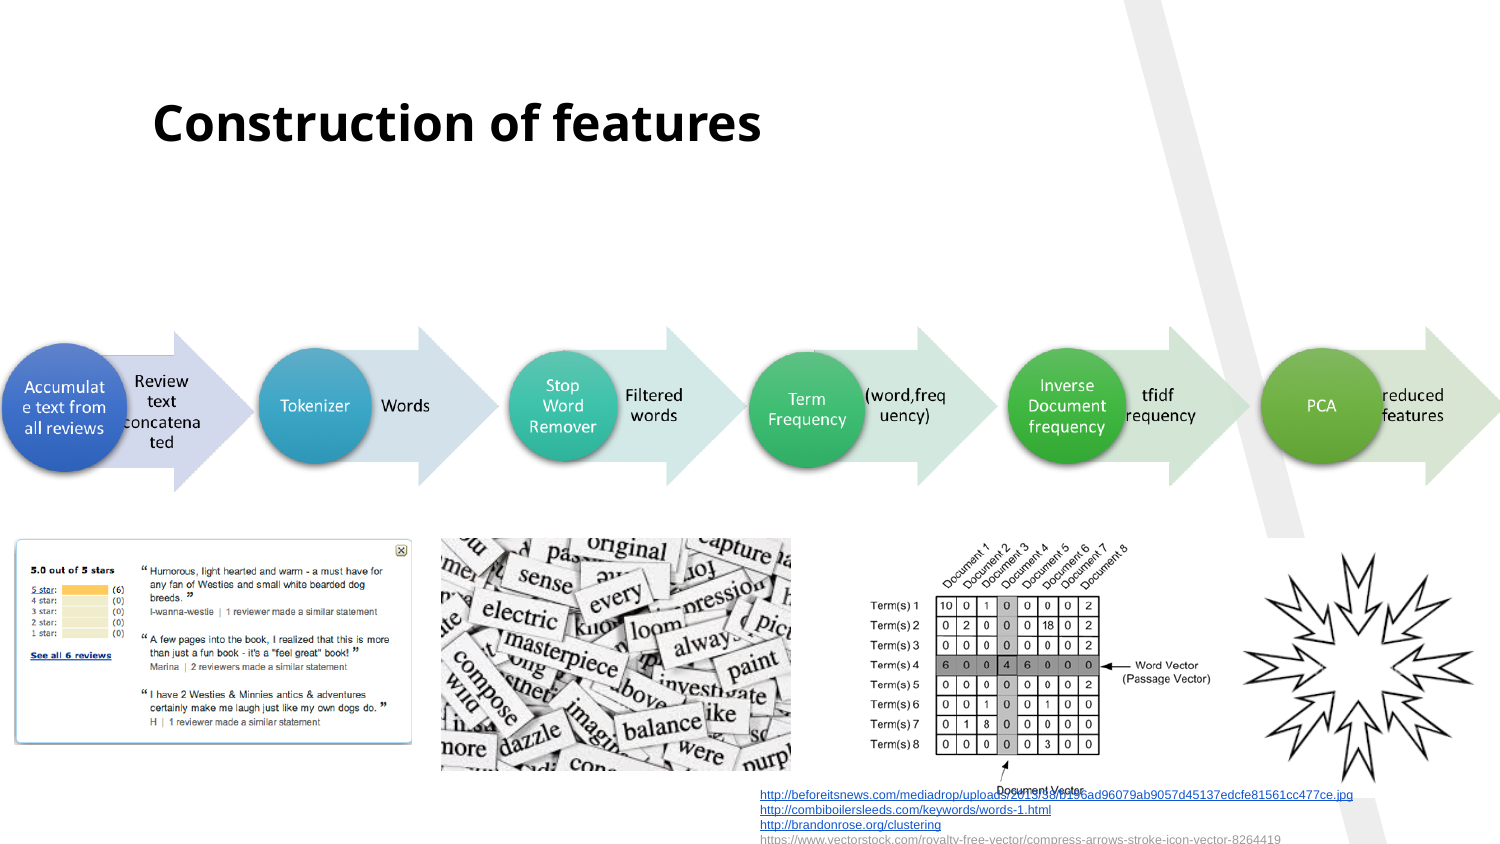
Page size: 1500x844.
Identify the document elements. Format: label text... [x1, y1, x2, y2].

picture [0, 0, 1500, 798]
text_box http://beforeitsnews.com/mediadrop/uploads/2013/38/b196ad96079ab9057d45137edcfe81561cc477ce.jpg http://combiboilersleeds.com/keywords/words-1.html http://brandonrose.org/clustering https://www.vectorstock.com/royalty-free-vector/compress-arrows-stroke-icon-vector-8264419 [745, 802, 1500, 844]
